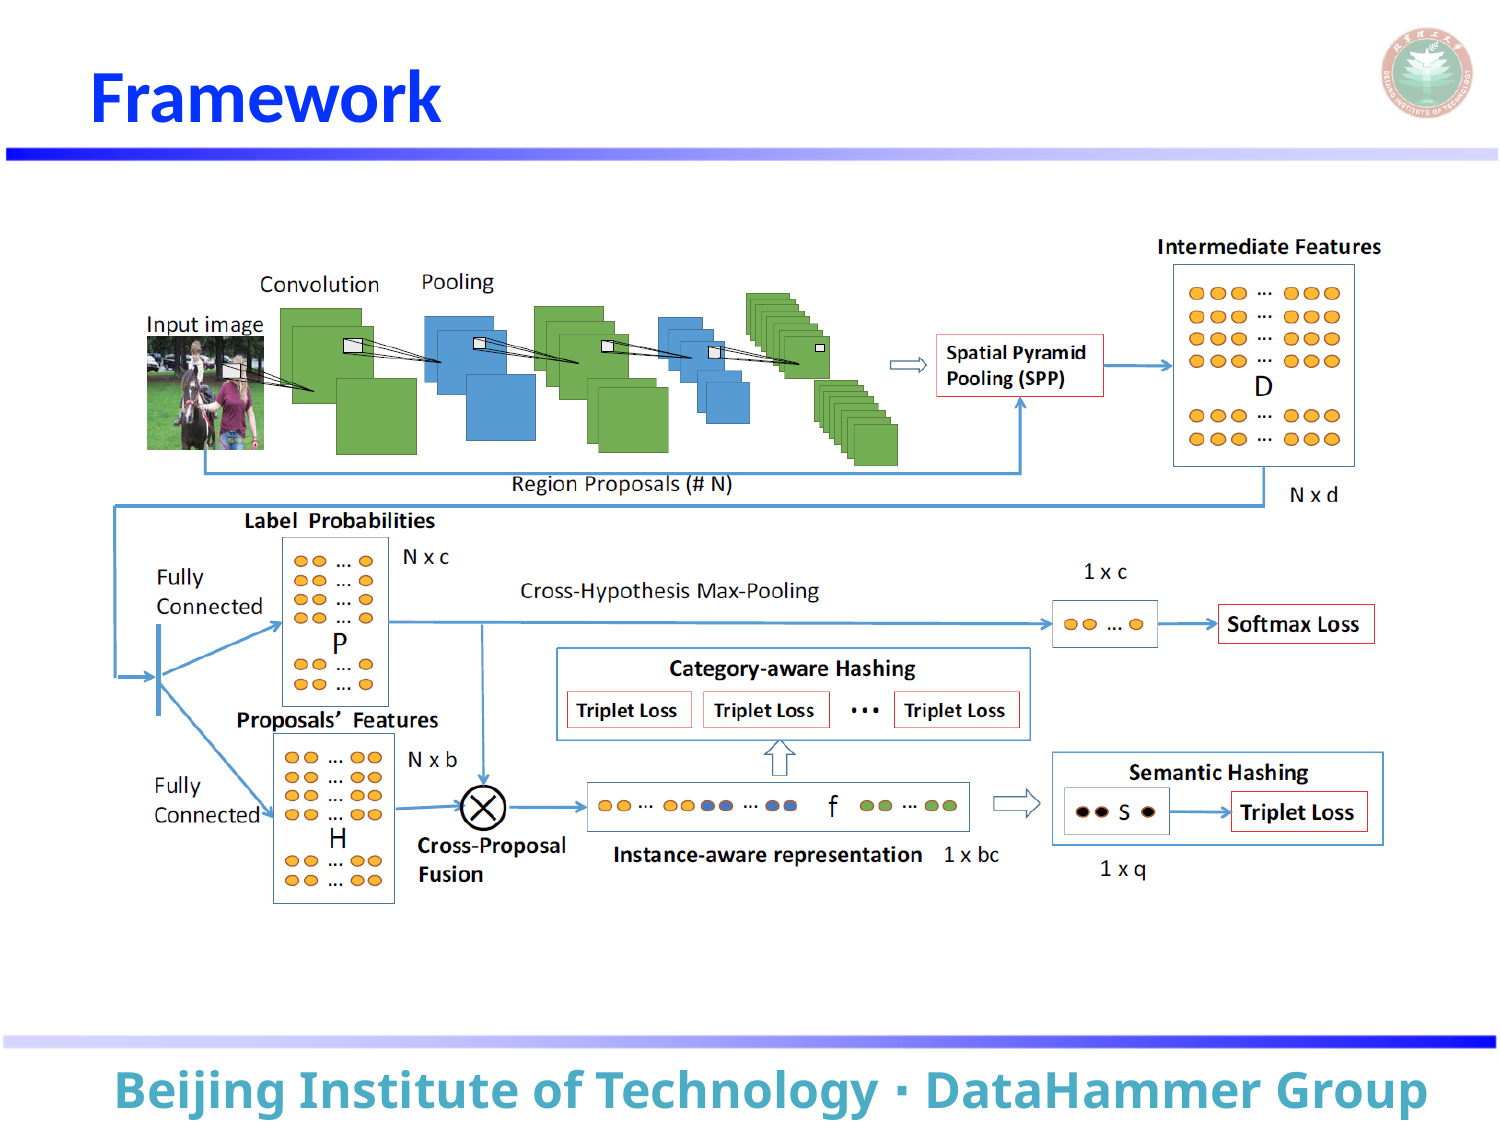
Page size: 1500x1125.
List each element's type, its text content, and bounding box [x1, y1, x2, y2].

title Framework [75, 38, 1425, 148]
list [74, 216, 1426, 918]
picture [3, 1028, 1500, 1062]
picture [0, 133, 1500, 169]
